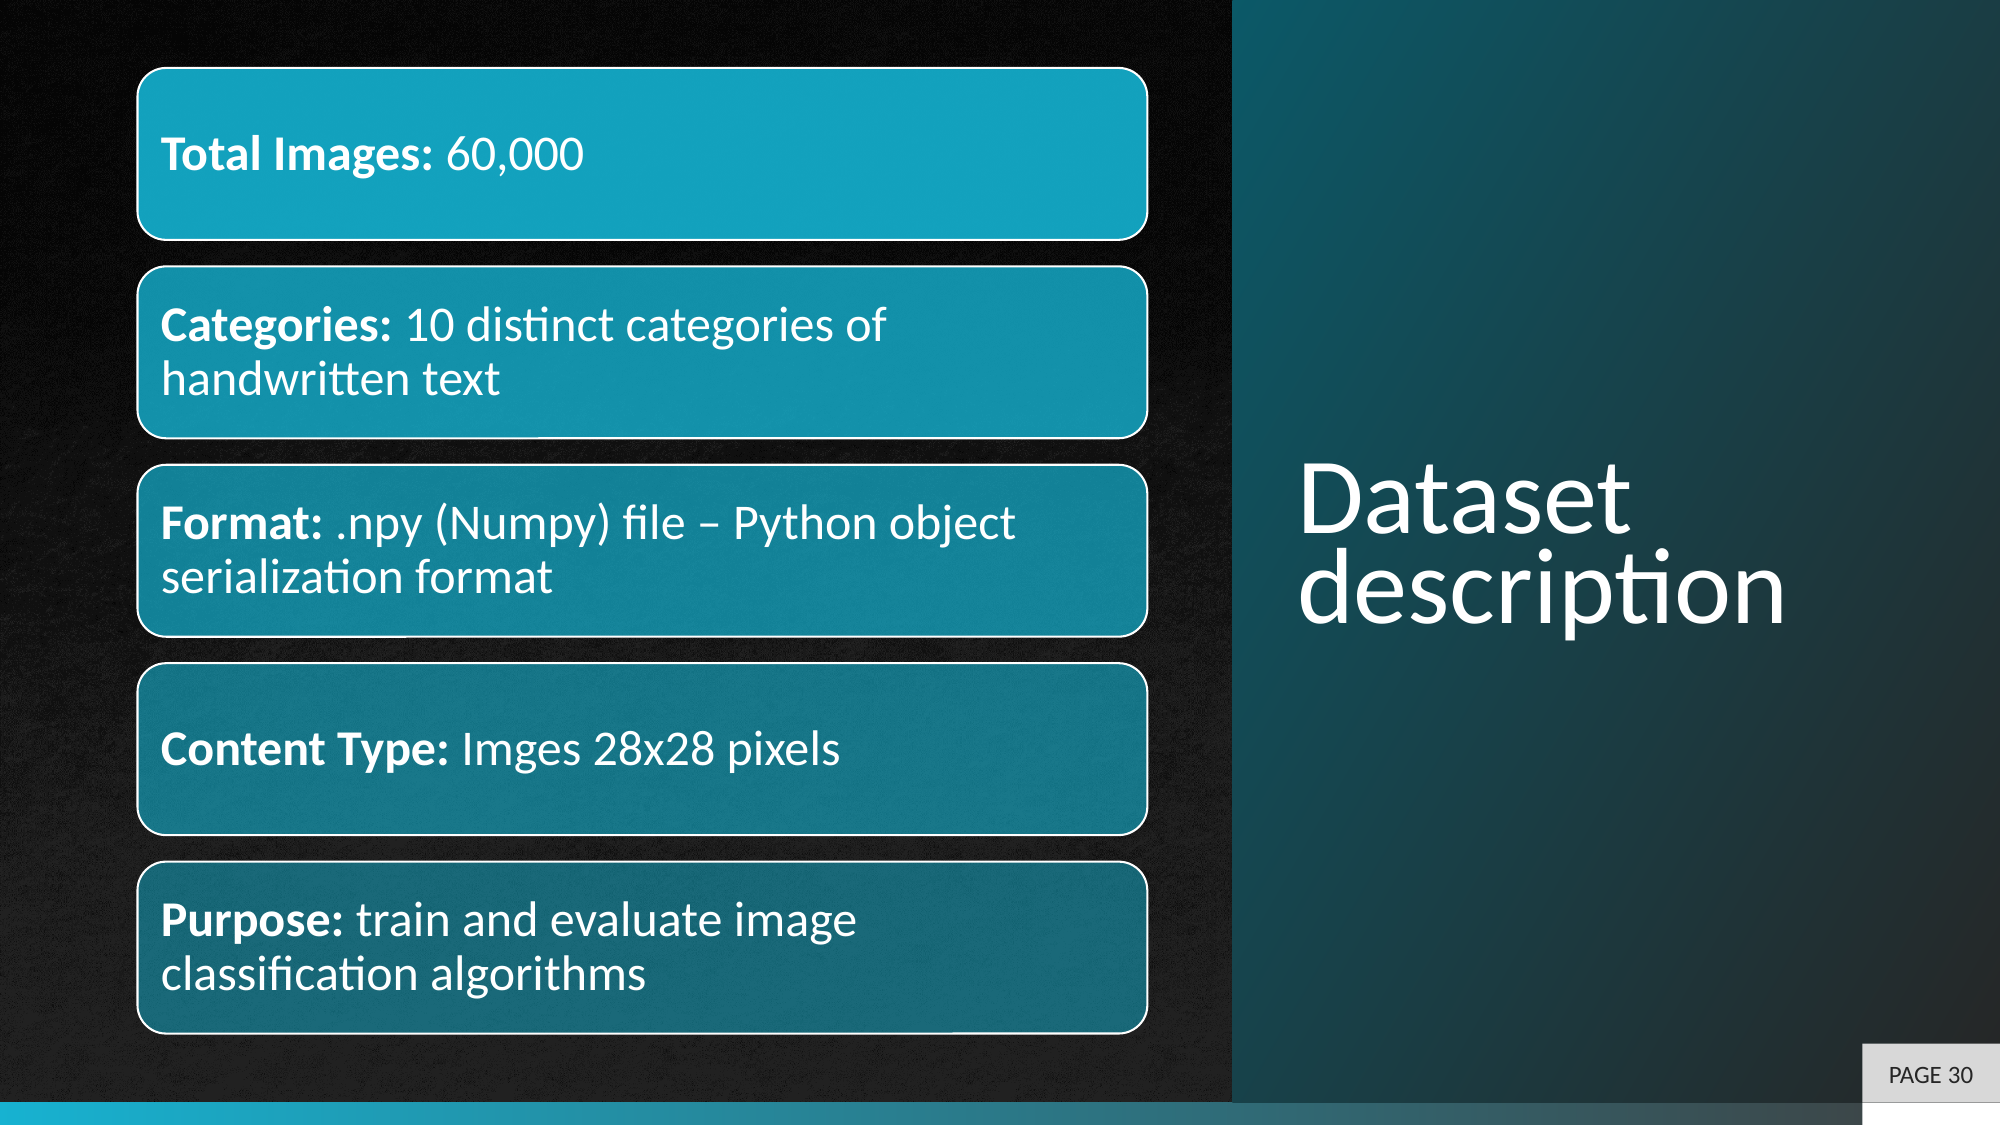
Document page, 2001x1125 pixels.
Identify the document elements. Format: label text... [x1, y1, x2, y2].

title Dataset description [1232, 0, 2000, 1103]
slide_number PAGE 30 [1862, 1043, 2000, 1103]
picture [0, 0, 1232, 1103]
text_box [137, 67, 1148, 1034]
